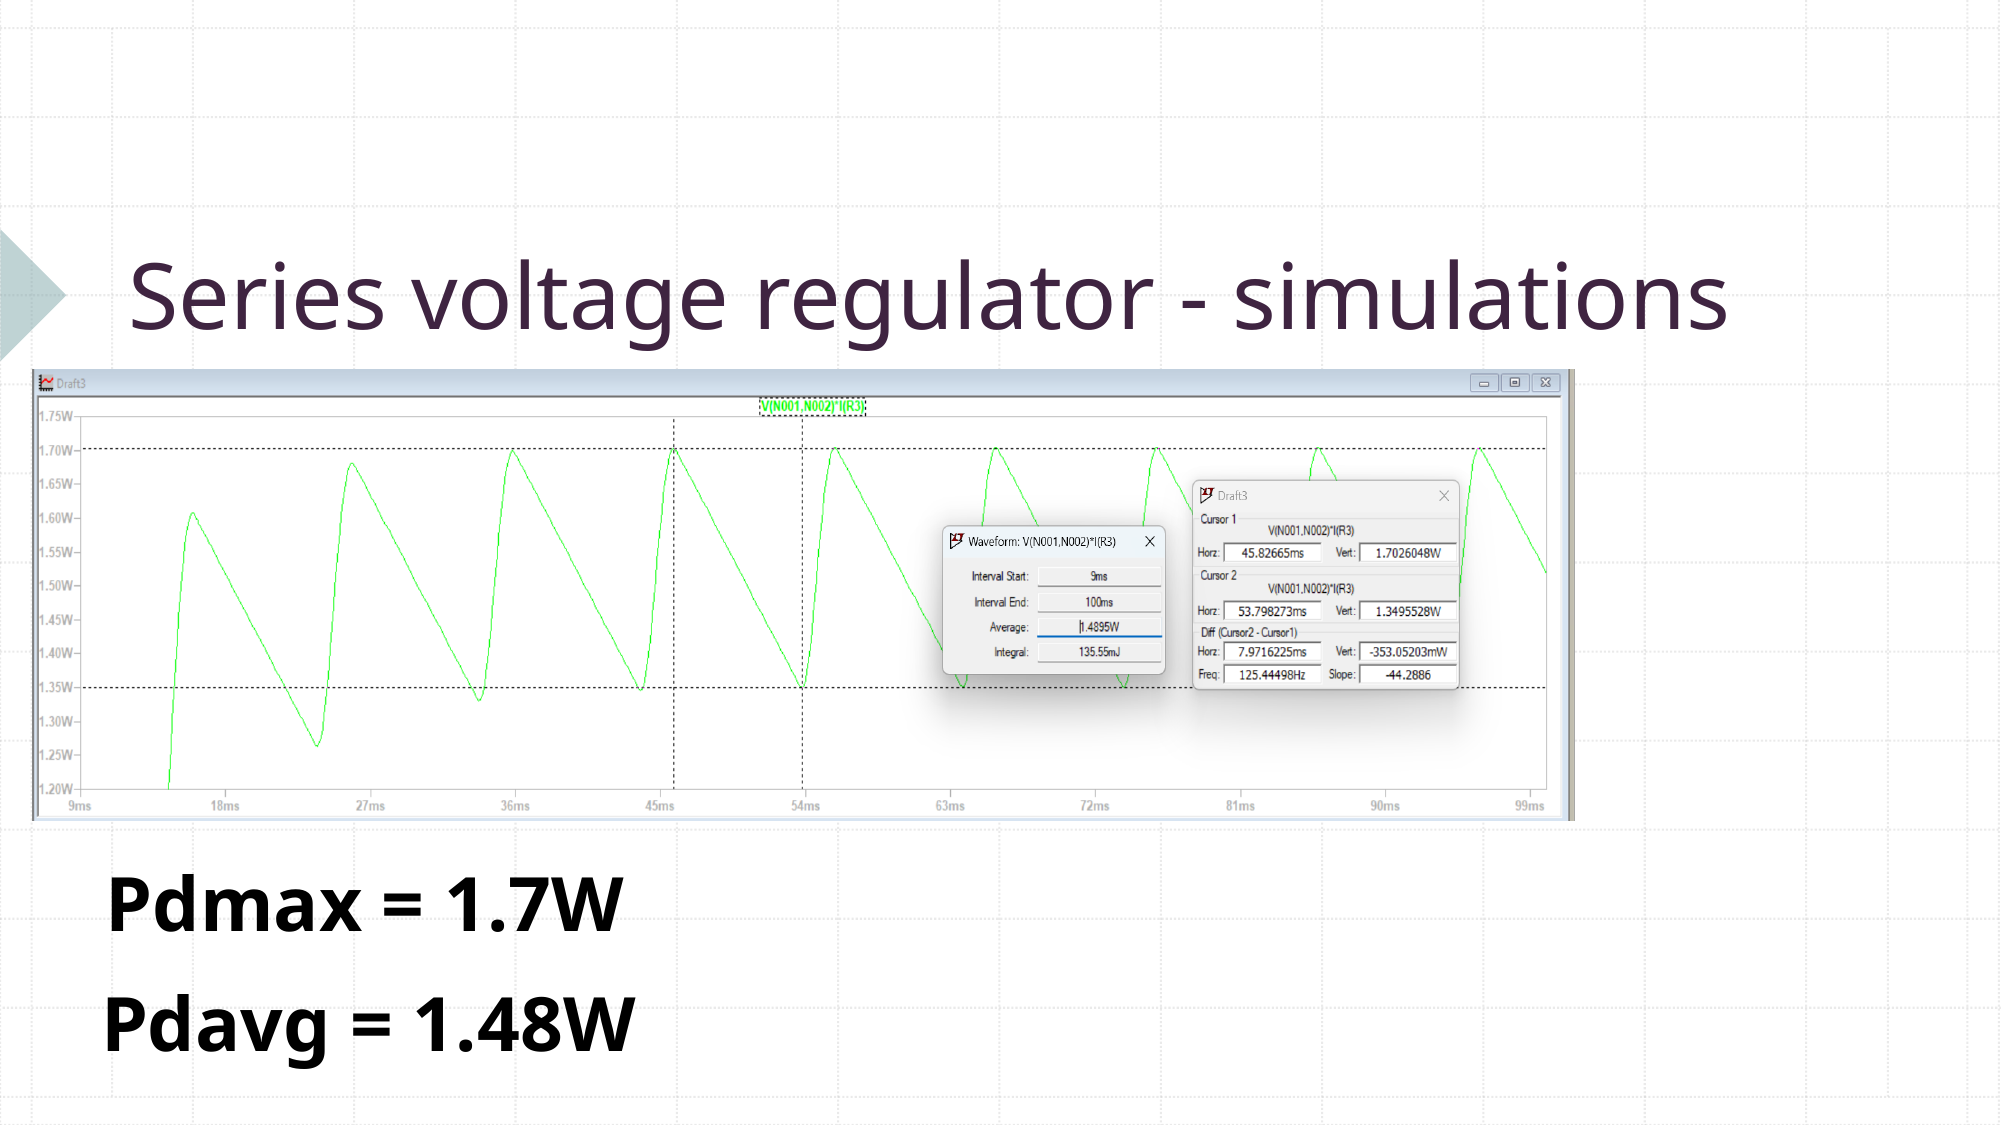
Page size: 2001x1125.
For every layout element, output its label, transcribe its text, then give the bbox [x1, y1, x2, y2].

text_box Pdavg = 1.48W [86, 968, 651, 1074]
picture [32, 369, 1575, 821]
title Series voltage regulator - simulations [113, 119, 1808, 356]
text_box Pdmax = 1.7W [91, 848, 640, 954]
